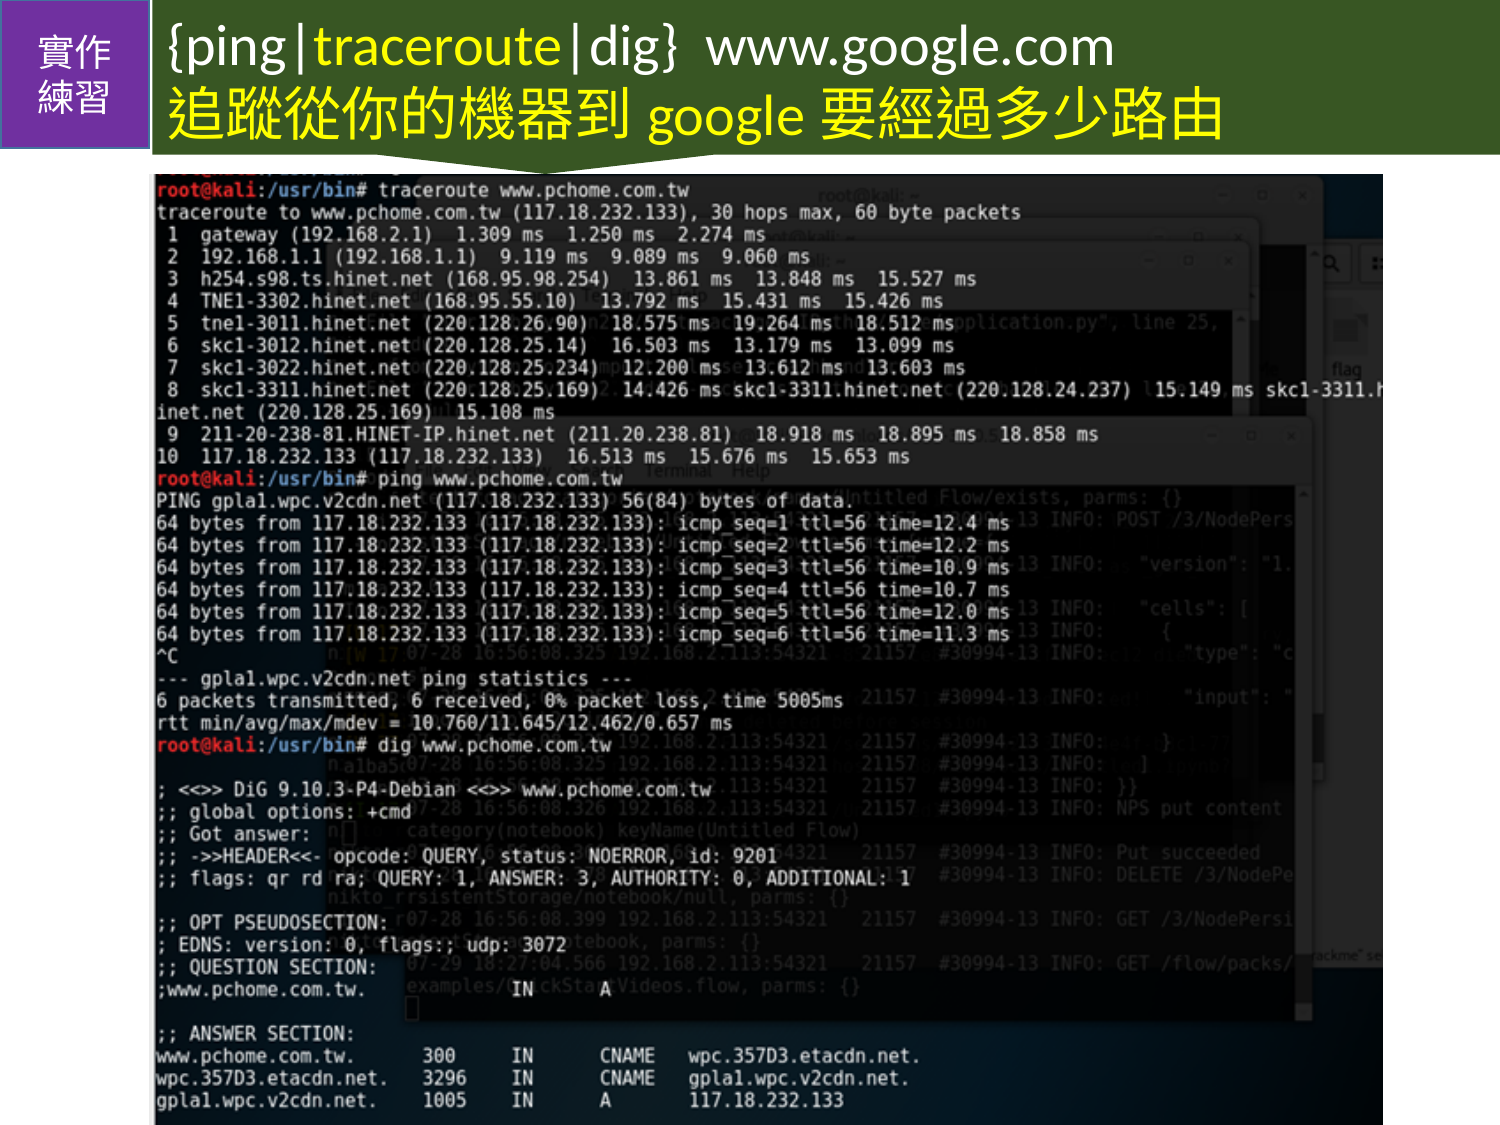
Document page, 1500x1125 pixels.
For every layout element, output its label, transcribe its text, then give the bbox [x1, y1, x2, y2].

picture [149, 174, 1383, 1125]
text_box {ping|traceroute|dig} www.google.com 追蹤從你的機器到google要經過多少路由 [151, 0, 1500, 174]
text_box 實作 練習 [0, 0, 150, 149]
